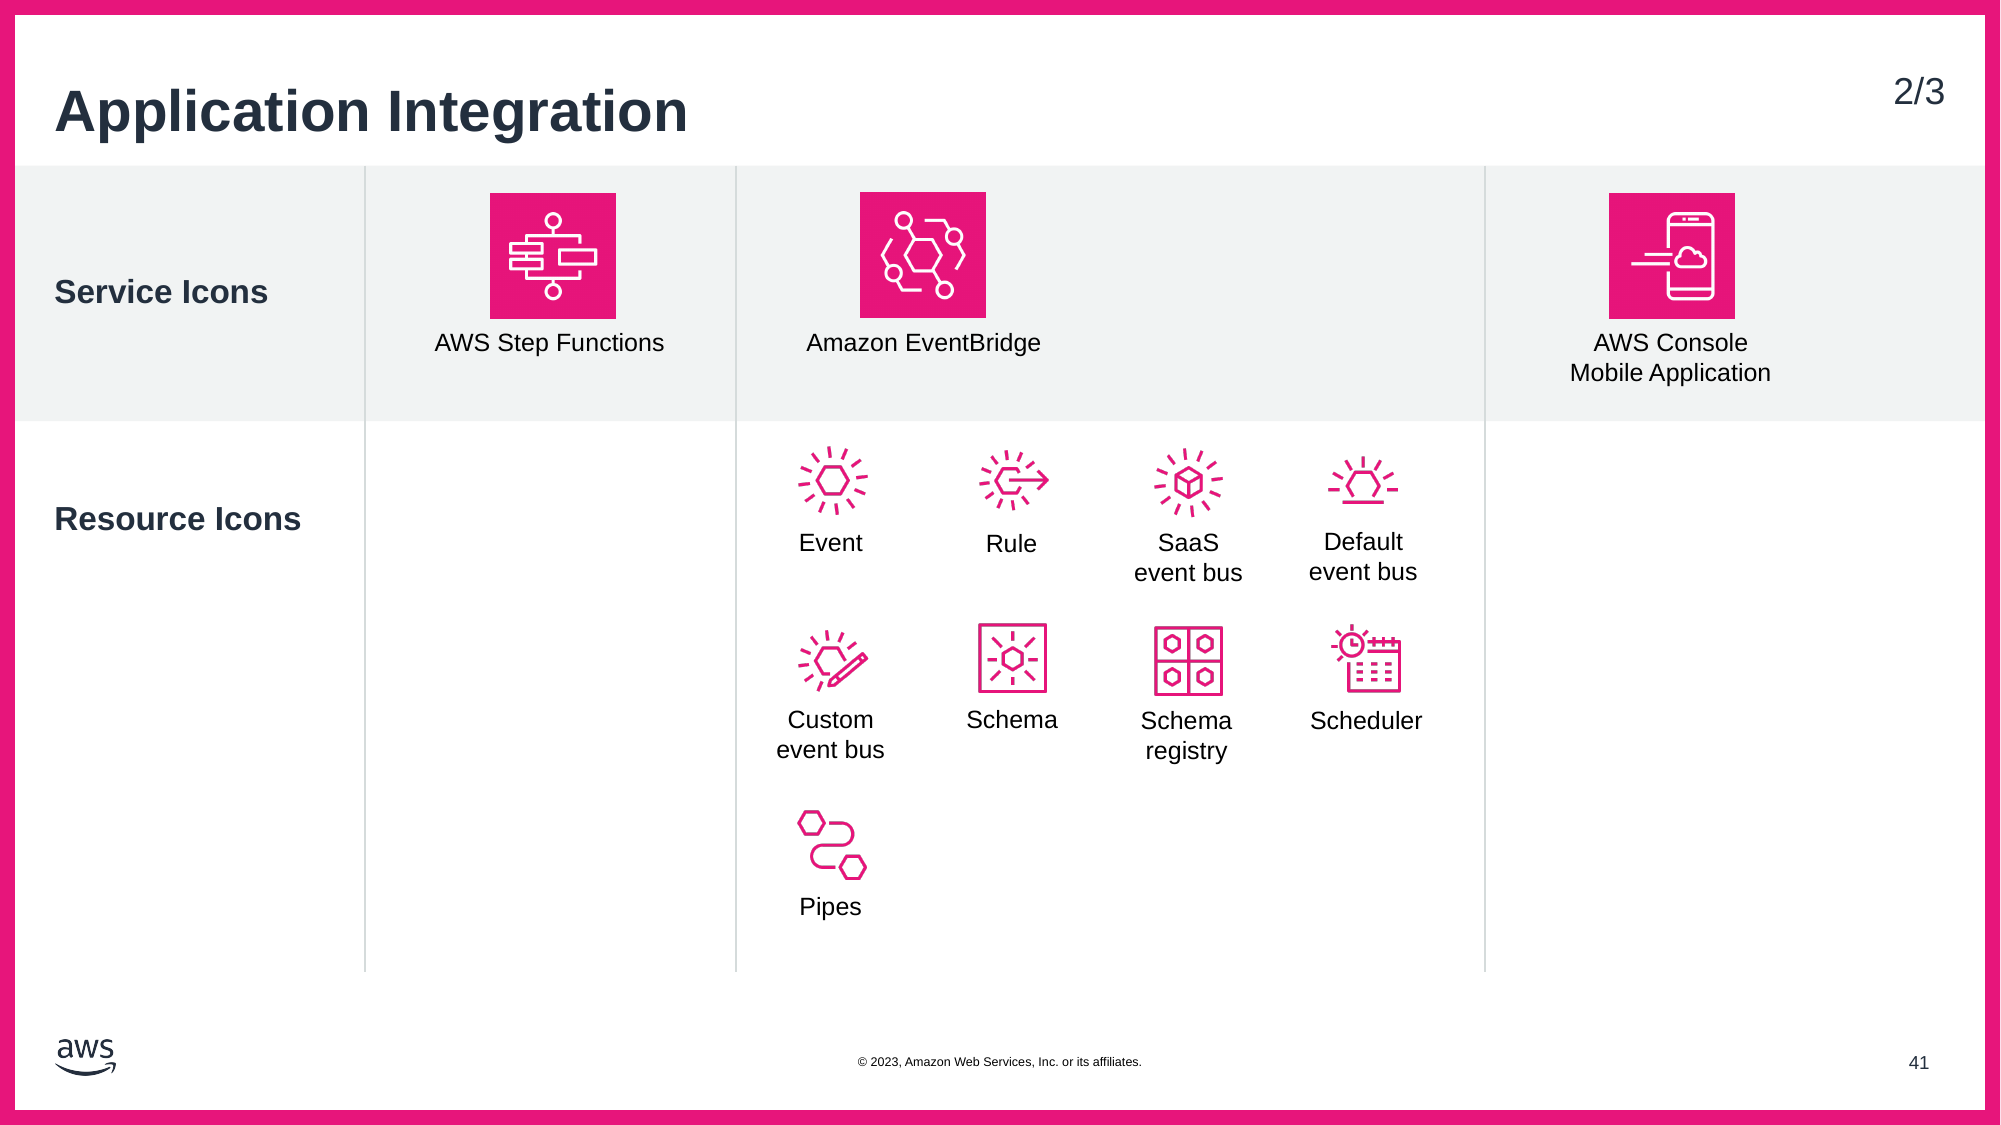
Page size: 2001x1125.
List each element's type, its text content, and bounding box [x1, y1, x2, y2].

title Application Integration [39, 59, 1457, 166]
text_box Default event bus [1289, 518, 1438, 594]
picture [794, 807, 870, 883]
picture [1325, 442, 1401, 518]
picture [976, 442, 1052, 518]
picture [1150, 623, 1226, 699]
text_box Event [736, 518, 929, 564]
text_box Scheduler [1291, 697, 1442, 742]
picture [1328, 621, 1404, 697]
text_box Amazon EventBridge [736, 319, 1113, 364]
text_box Rule [945, 520, 1079, 565]
picture [974, 620, 1050, 696]
picture [1609, 193, 1735, 319]
picture [1150, 445, 1226, 521]
footer © 2023, Amazon Web Services, Inc. or its affiliates. [662, 1031, 1338, 1092]
text_box Schema [939, 696, 1085, 742]
picture [860, 192, 986, 318]
text_box SaaS event bus [1116, 518, 1262, 594]
picture [795, 622, 871, 698]
list 2/3 [1693, 59, 1961, 166]
picture [795, 443, 871, 519]
picture [55, 1039, 116, 1076]
text_box Schema registry [1111, 697, 1262, 772]
picture [490, 193, 616, 319]
text_box Pipes [756, 882, 906, 928]
slide_number 41 [1494, 1031, 1945, 1092]
text_box Custom event bus [756, 696, 906, 772]
text_box AWS Step Functions [363, 319, 735, 364]
text_box AWS Console Mobile Application [1486, 319, 1858, 394]
